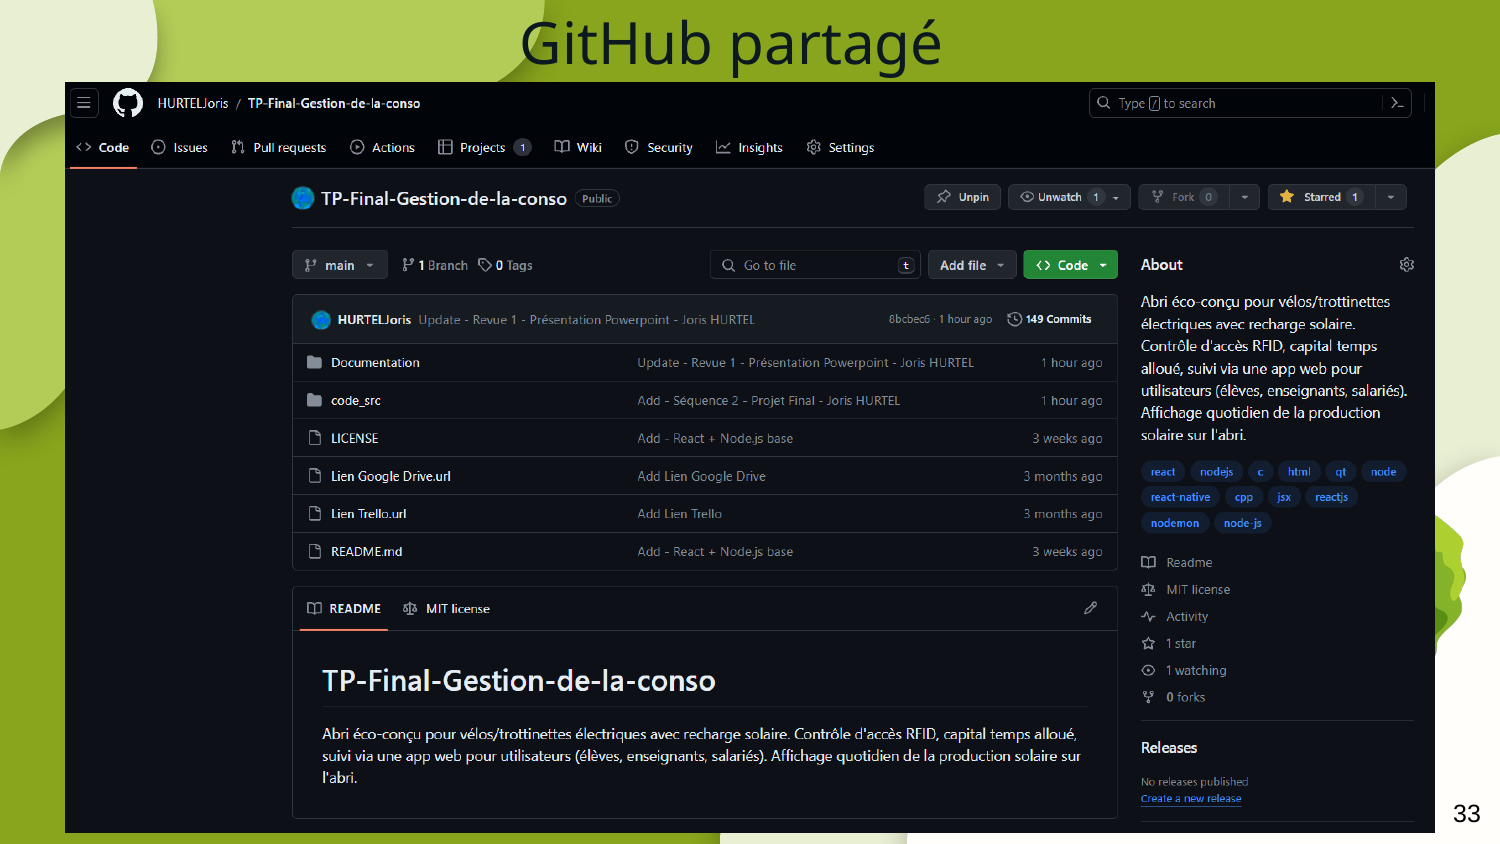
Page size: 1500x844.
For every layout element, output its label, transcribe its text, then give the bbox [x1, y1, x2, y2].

picture [65, 82, 1479, 833]
title GitHub partagé [505, 0, 995, 81]
